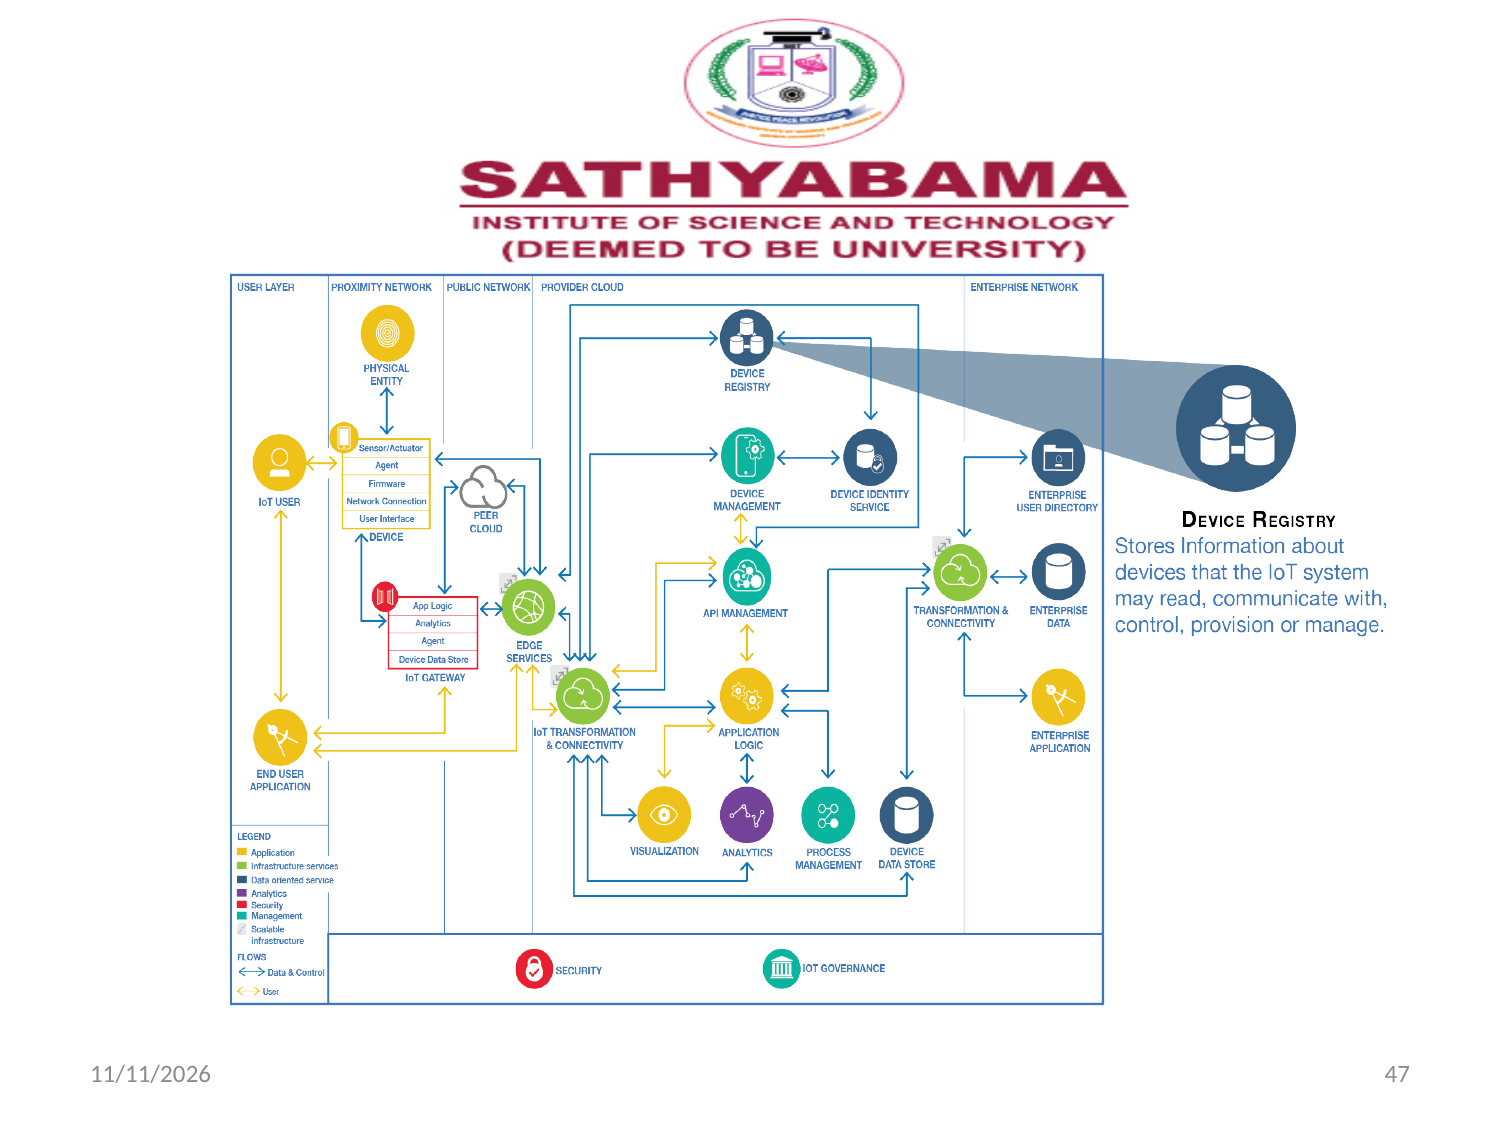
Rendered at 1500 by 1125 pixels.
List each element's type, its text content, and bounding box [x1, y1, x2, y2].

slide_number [75, 1042, 425, 1103]
picture [222, 0, 1395, 1008]
slide_number 47 [1074, 1042, 1425, 1103]
